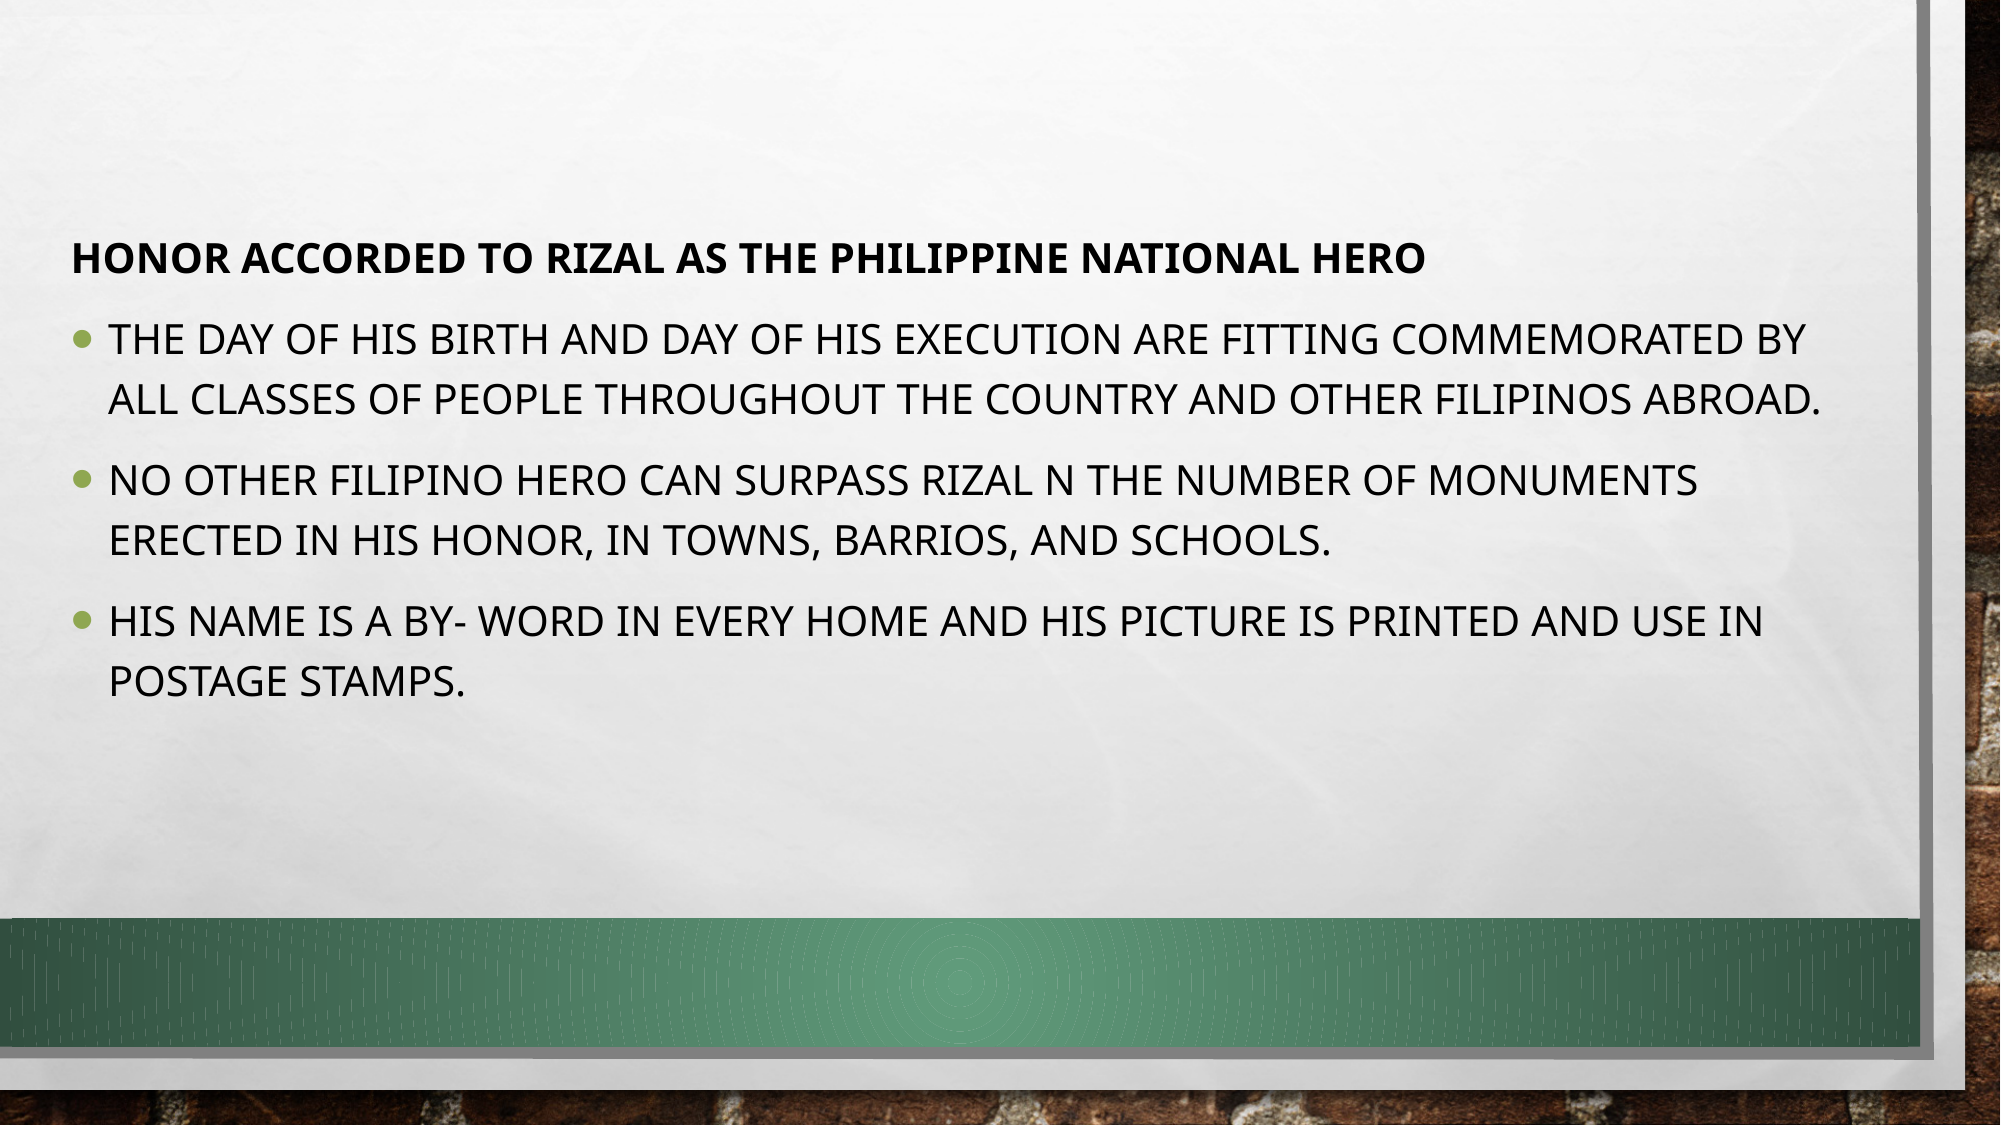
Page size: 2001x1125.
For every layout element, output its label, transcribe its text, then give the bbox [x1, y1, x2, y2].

picture [0, 0, 2000, 1125]
list Honor Accorded to Rizal as the Philippine National Hero The day of his birth and day of his execution are fitting commemorated by all classes of people throughout the country and other Filipinos abroad. No other Filipino hero can surpass Rizal n the number of monuments erected in his honor, in towns, barrios, and schools. His name is a by- word in every home and his picture is printed and use in postage stamps. [55, 55, 1848, 871]
